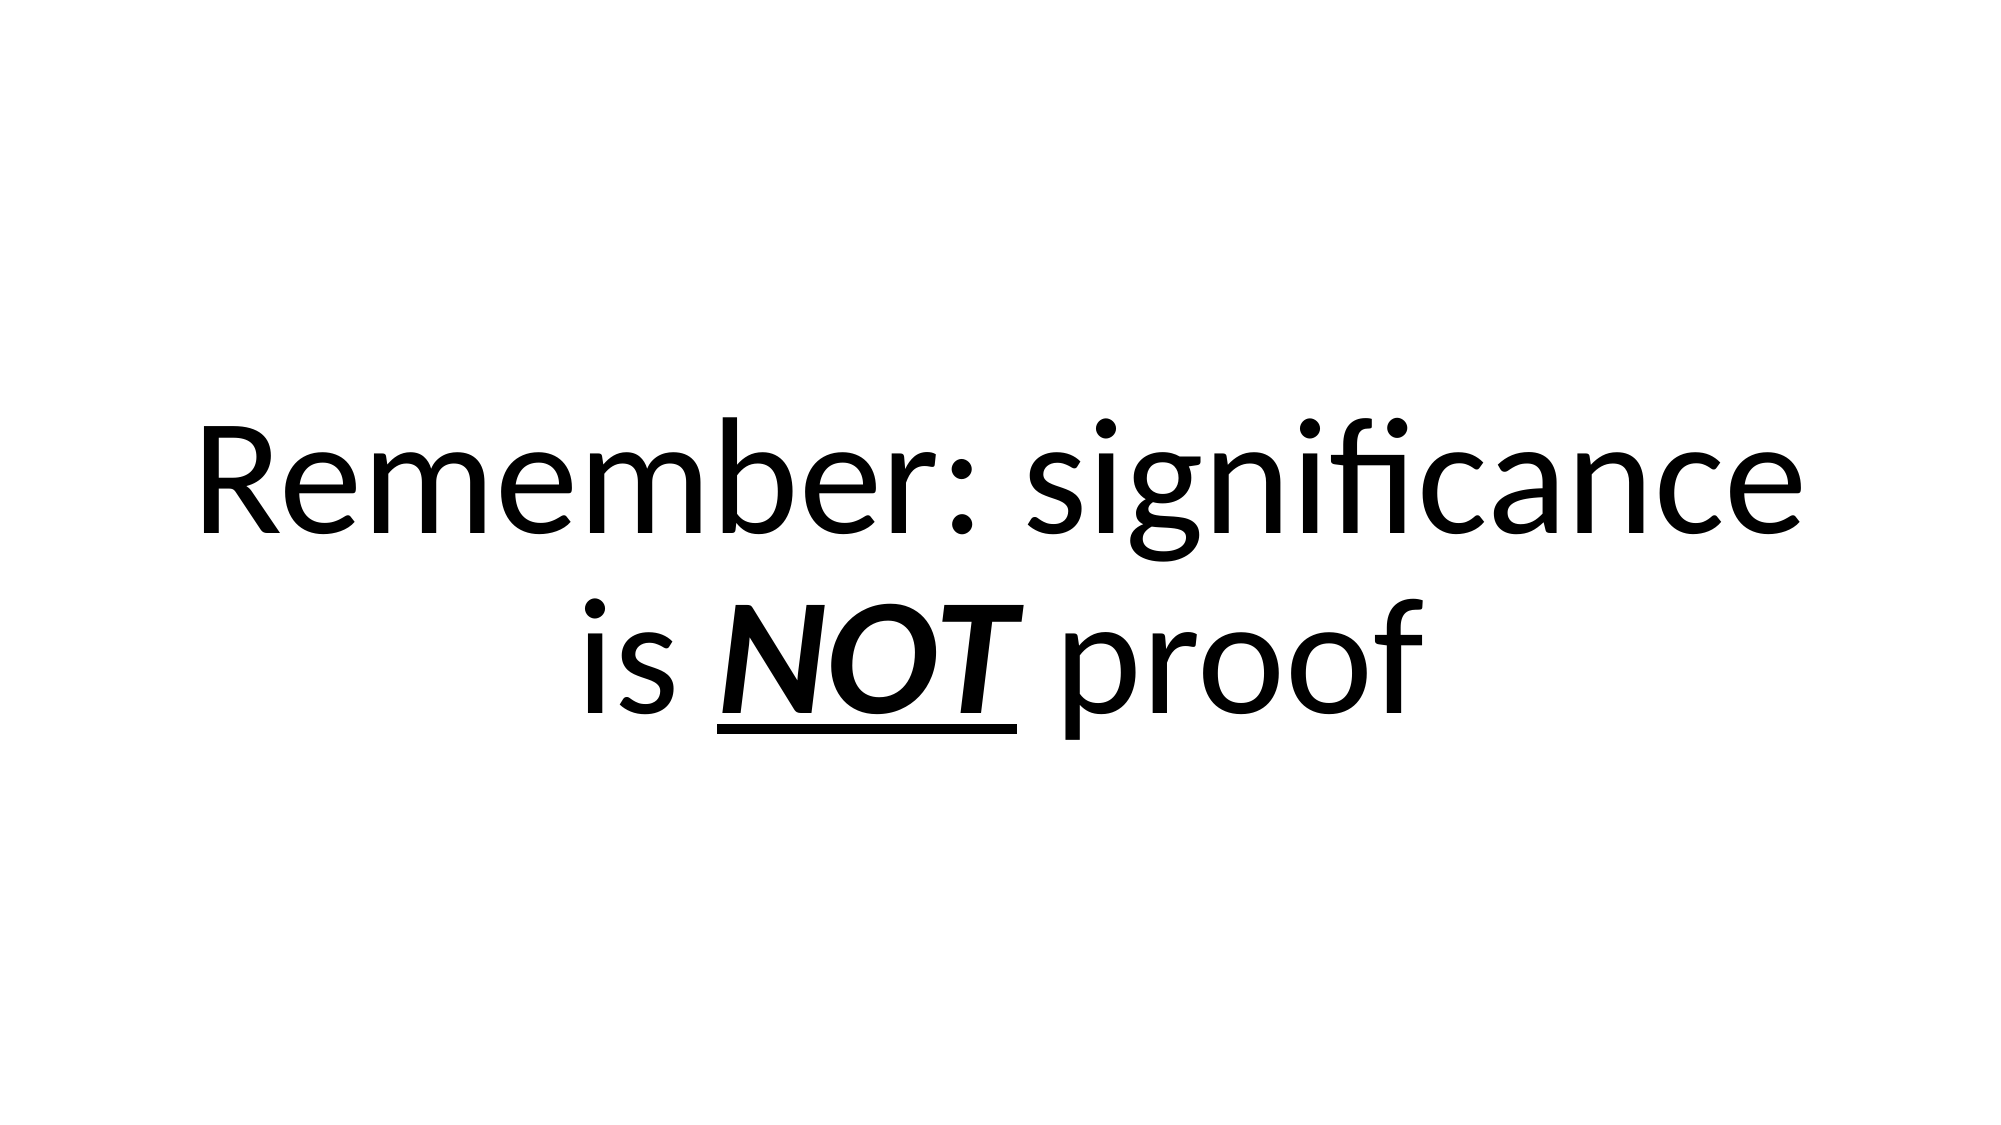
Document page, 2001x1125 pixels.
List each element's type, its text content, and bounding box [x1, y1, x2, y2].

list Remember: significance is NOT proof [138, 212, 1863, 927]
